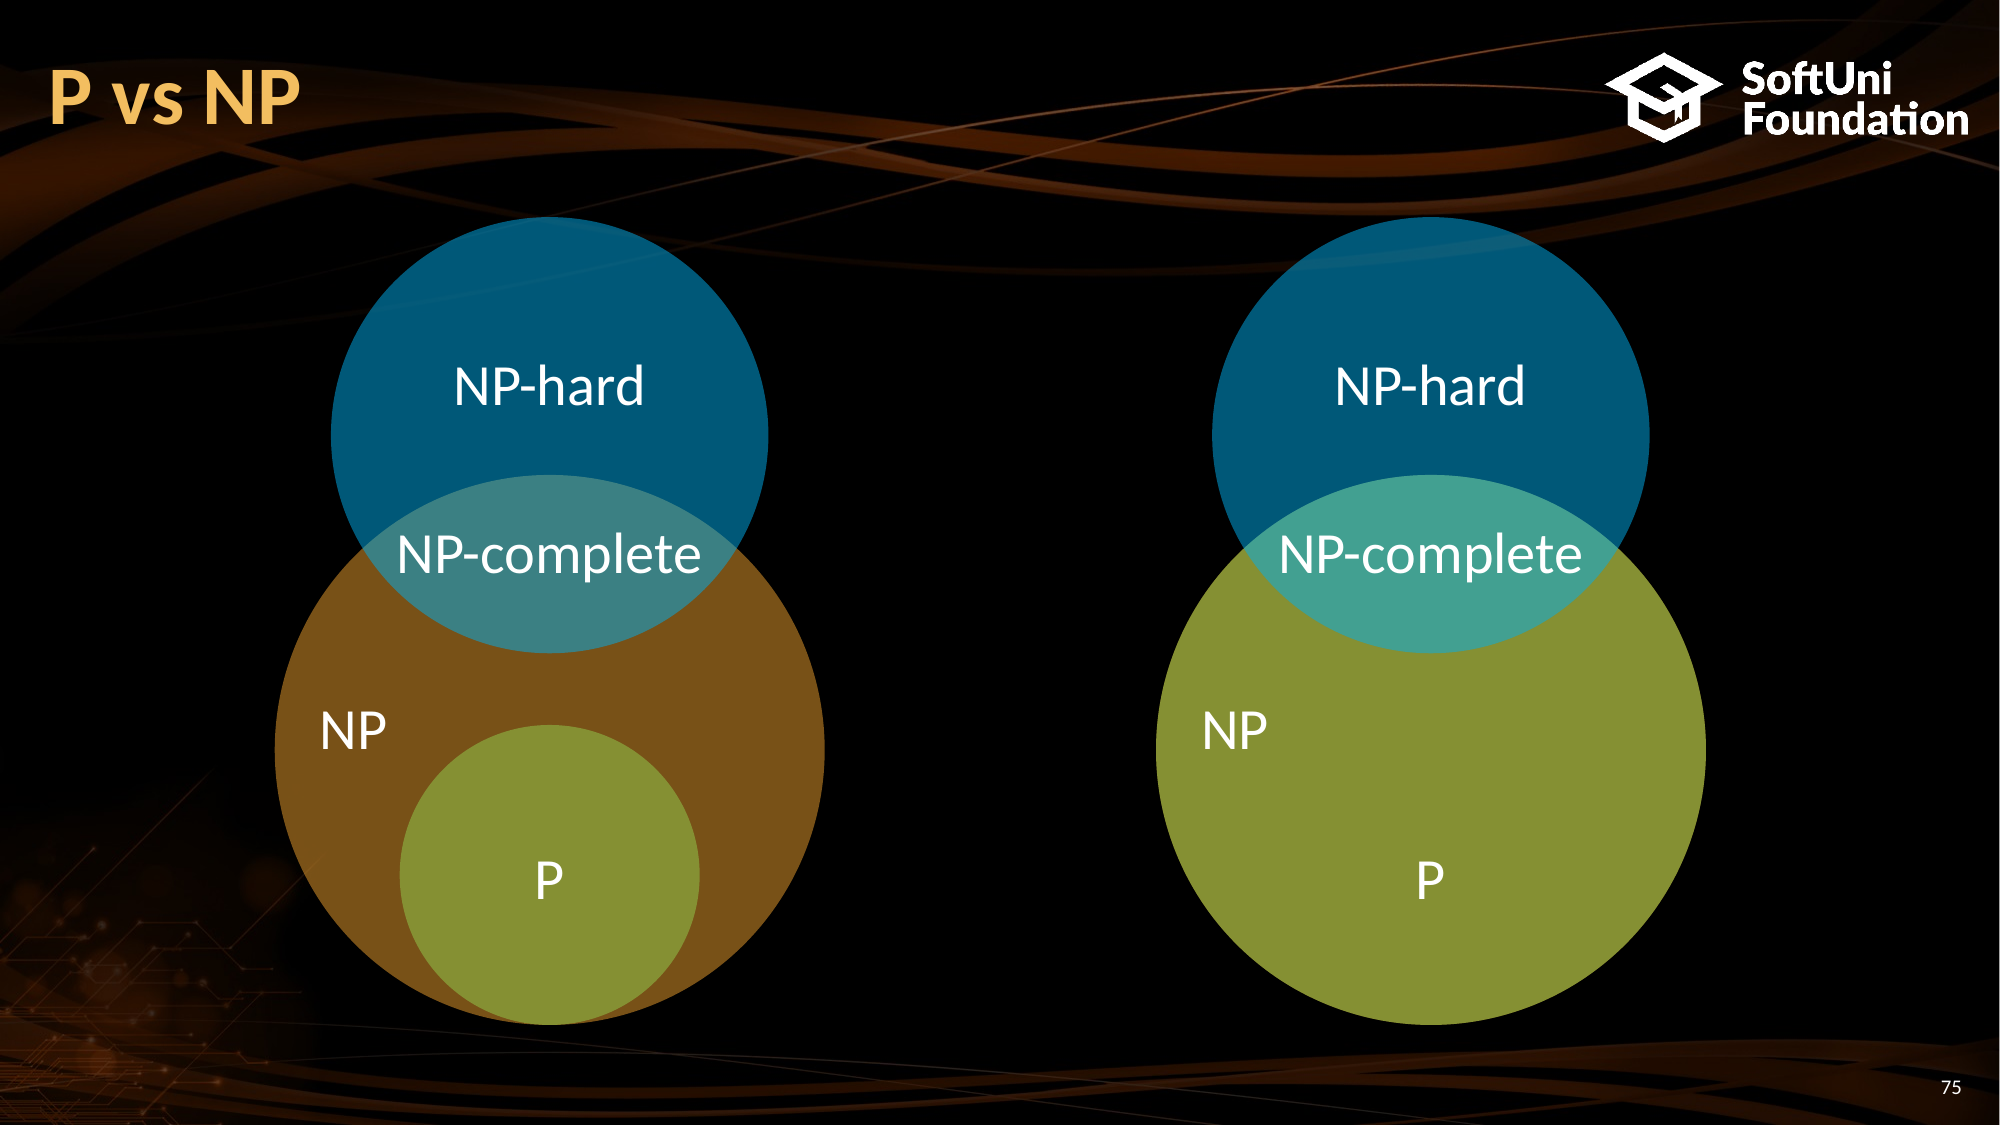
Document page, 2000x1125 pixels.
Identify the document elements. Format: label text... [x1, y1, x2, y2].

text_box [399, 724, 700, 1025]
text_box [330, 217, 769, 576]
picture [0, 0, 2000, 1125]
text_box [398, 593, 701, 654]
text_box NP-hard [1320, 339, 1542, 425]
text_box [1279, 593, 1582, 654]
text_box P [519, 834, 580, 919]
text_box NP [304, 684, 403, 769]
title P vs NP [30, 6, 1602, 189]
text_box NP-hard [438, 339, 661, 425]
text_box NP-complete [382, 507, 718, 593]
text_box [274, 548, 825, 1024]
text_box [1156, 549, 1706, 1025]
text_box NP [1186, 684, 1284, 769]
text_box NP-complete [1263, 507, 1599, 593]
slide_number 75 [1897, 1070, 1968, 1103]
text_box [1212, 217, 1650, 575]
text_box P [1401, 834, 1461, 919]
